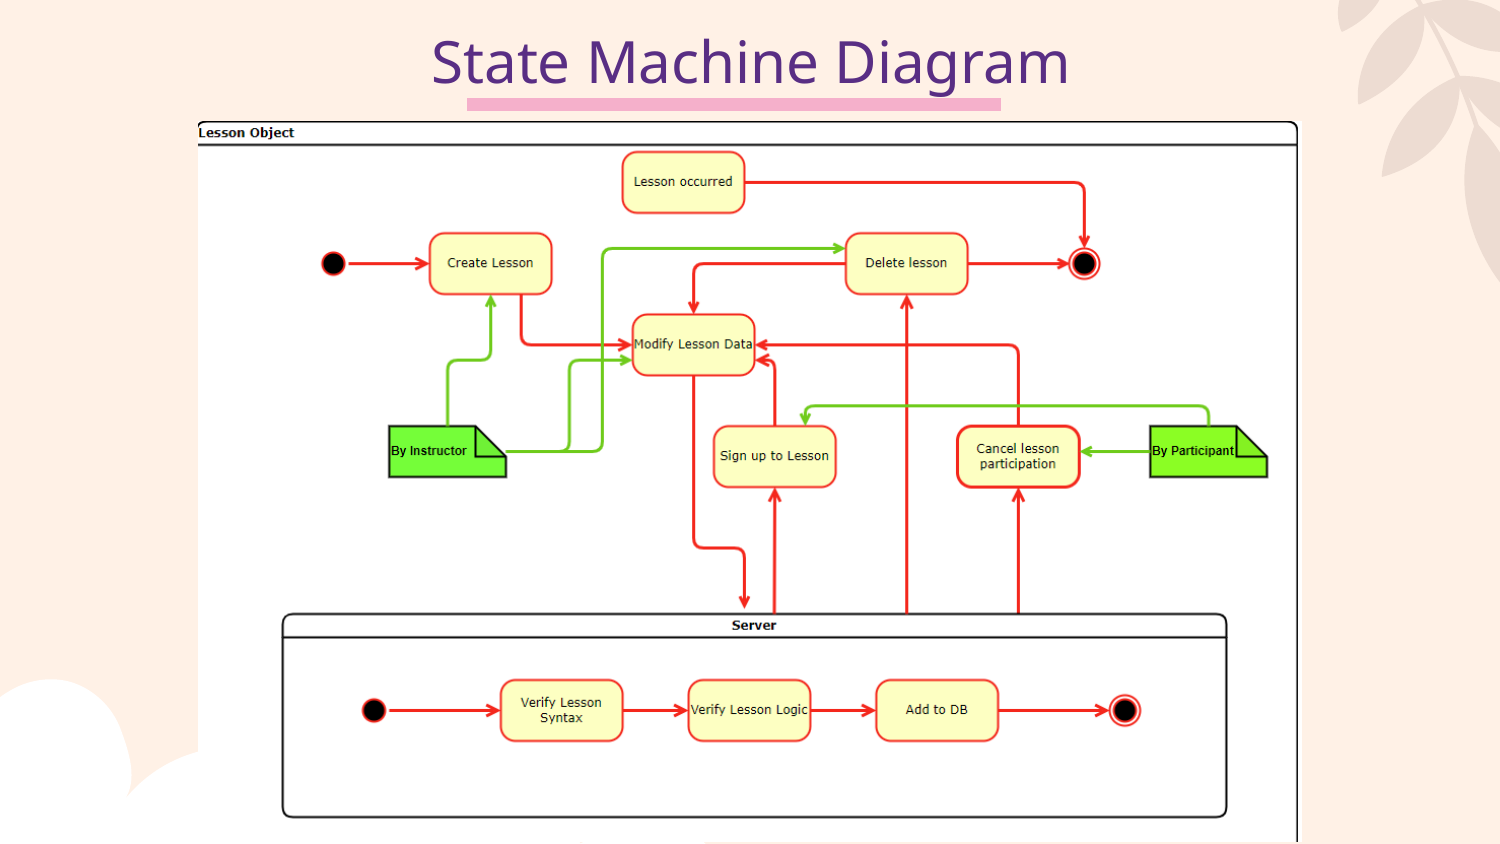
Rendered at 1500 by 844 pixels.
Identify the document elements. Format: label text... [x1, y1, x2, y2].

title State Machine Diagram [119, 25, 1383, 122]
picture [197, 121, 1302, 842]
